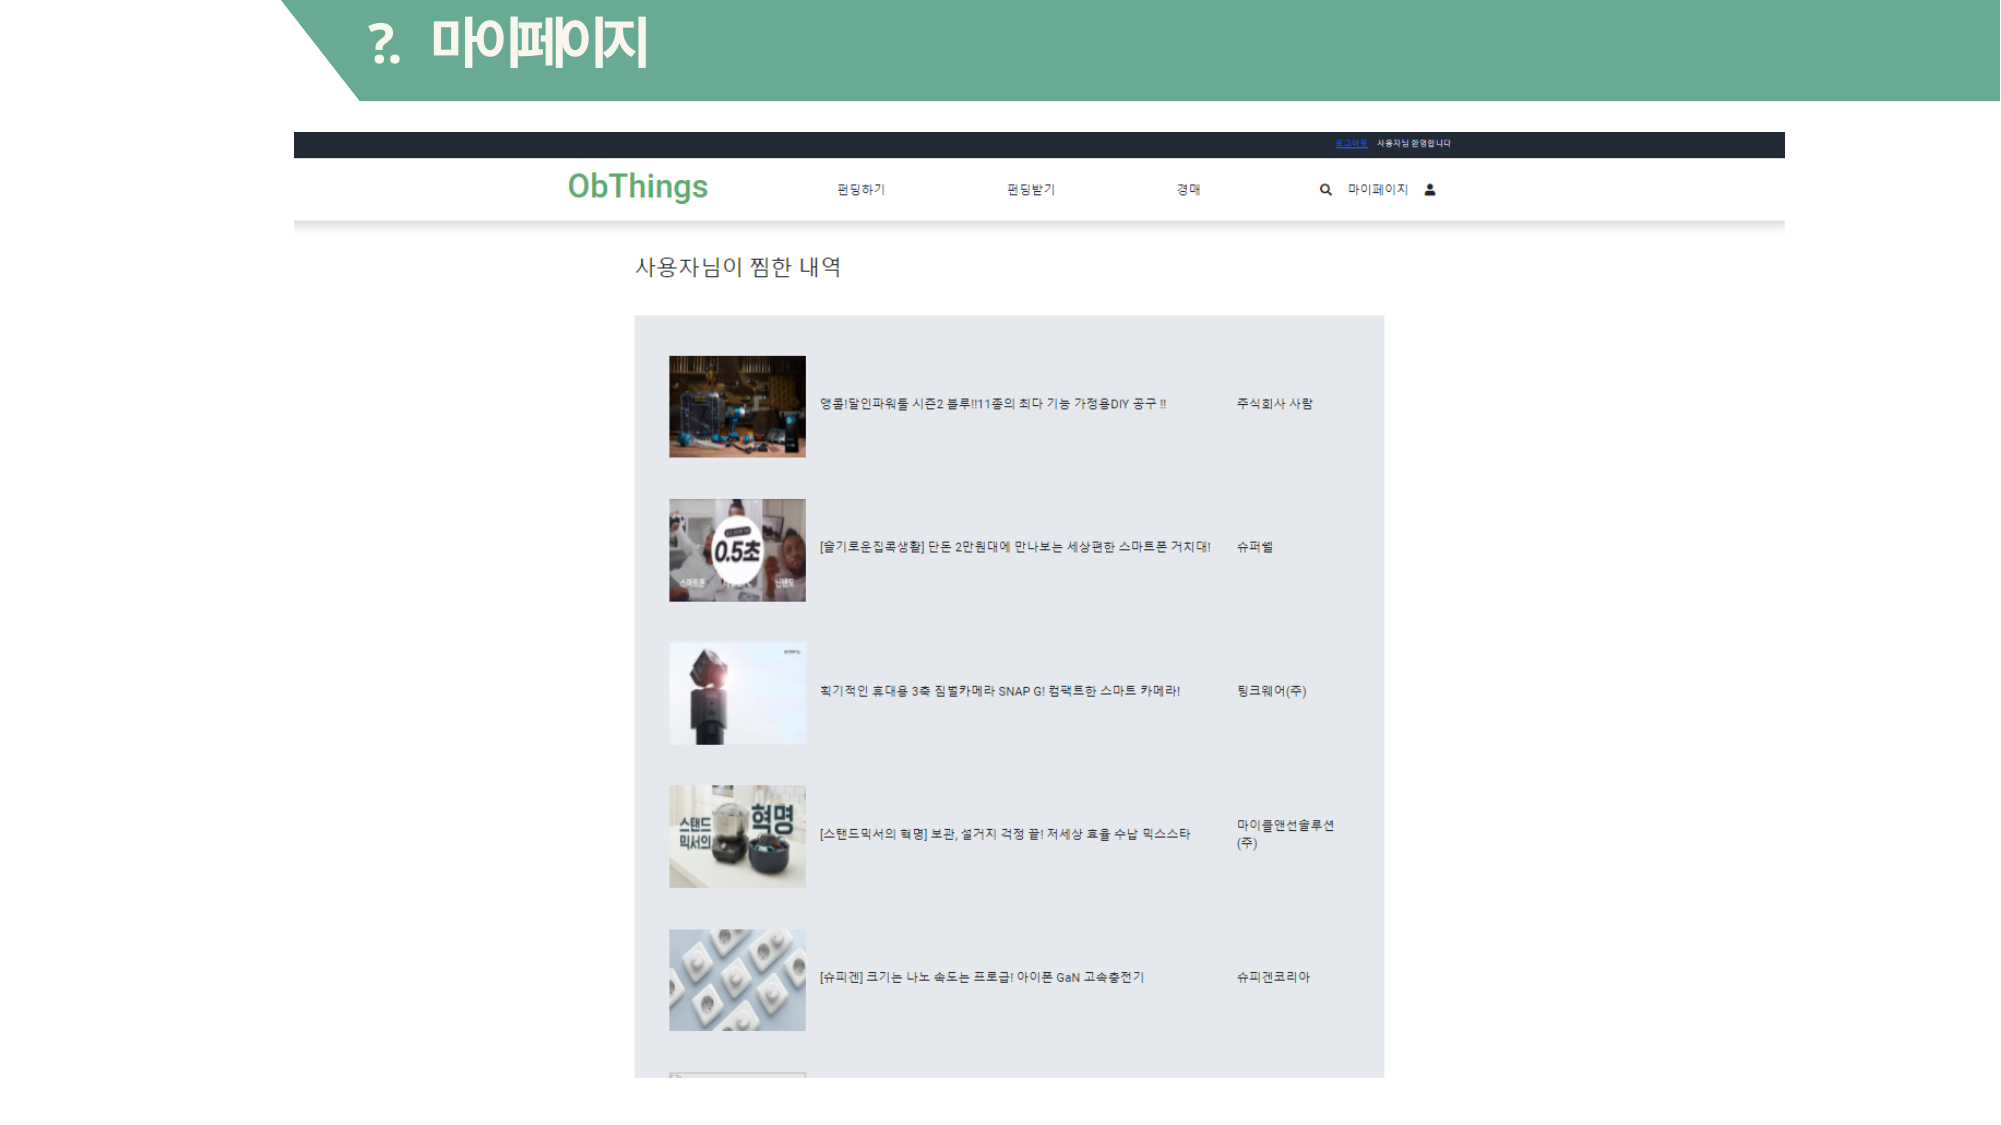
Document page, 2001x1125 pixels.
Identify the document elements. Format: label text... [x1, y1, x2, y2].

text_box ?. 마이페이지 [354, 1, 1040, 83]
text_box [279, 0, 2000, 103]
picture [294, 132, 1785, 1078]
